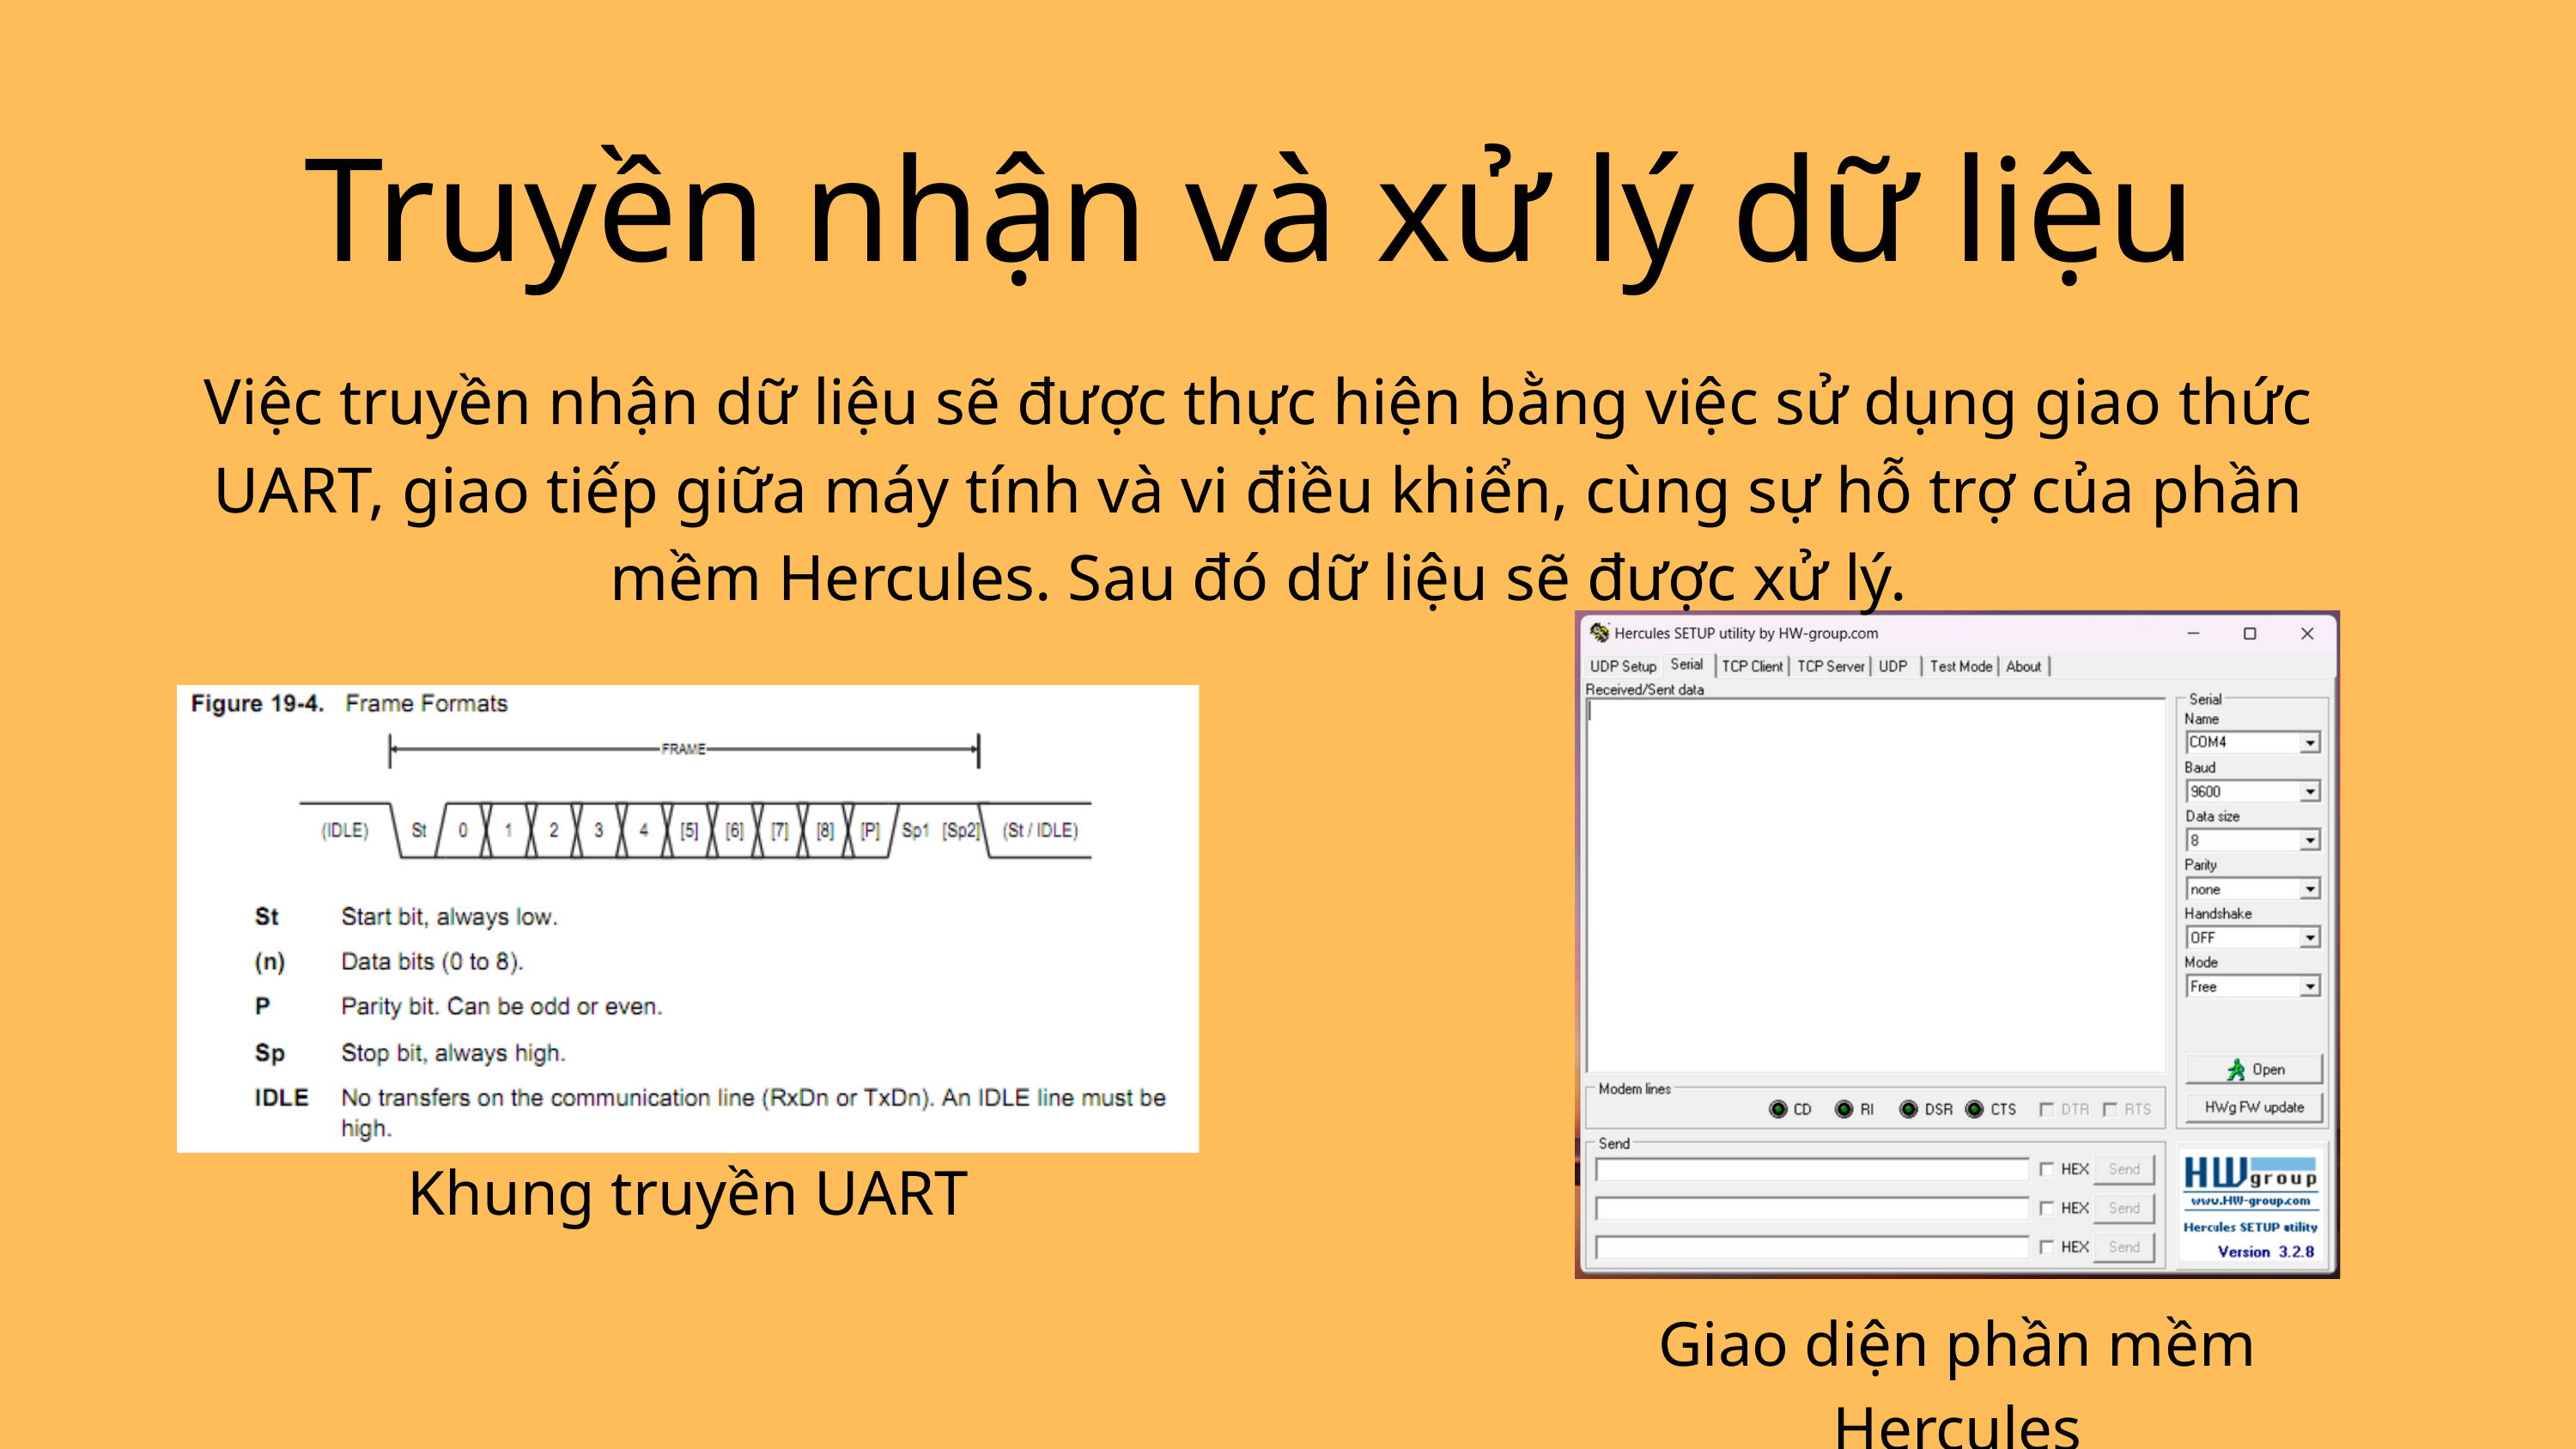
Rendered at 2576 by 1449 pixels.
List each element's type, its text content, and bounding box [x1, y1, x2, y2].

text_box Khung truyền UART [177, 1141, 1200, 1228]
text_box Truyền nhận và xử lý dữ liệu [245, 89, 2331, 291]
text_box [1575, 613, 2341, 1279]
text_box [177, 685, 1200, 1141]
text_box Giao diện phần mềm Hercules [1540, 1293, 2375, 1449]
text_box Việc truyền nhận dữ liệu sẽ được thực hiện bằng việc sử dụng giao thức UART, giao tiếp giữa máy tính và vi điều khiển, cùng sự hỗ trợ của phần mềm Hercules. Sau đó dữ liệu sẽ được xử lý. [177, 349, 2341, 613]
